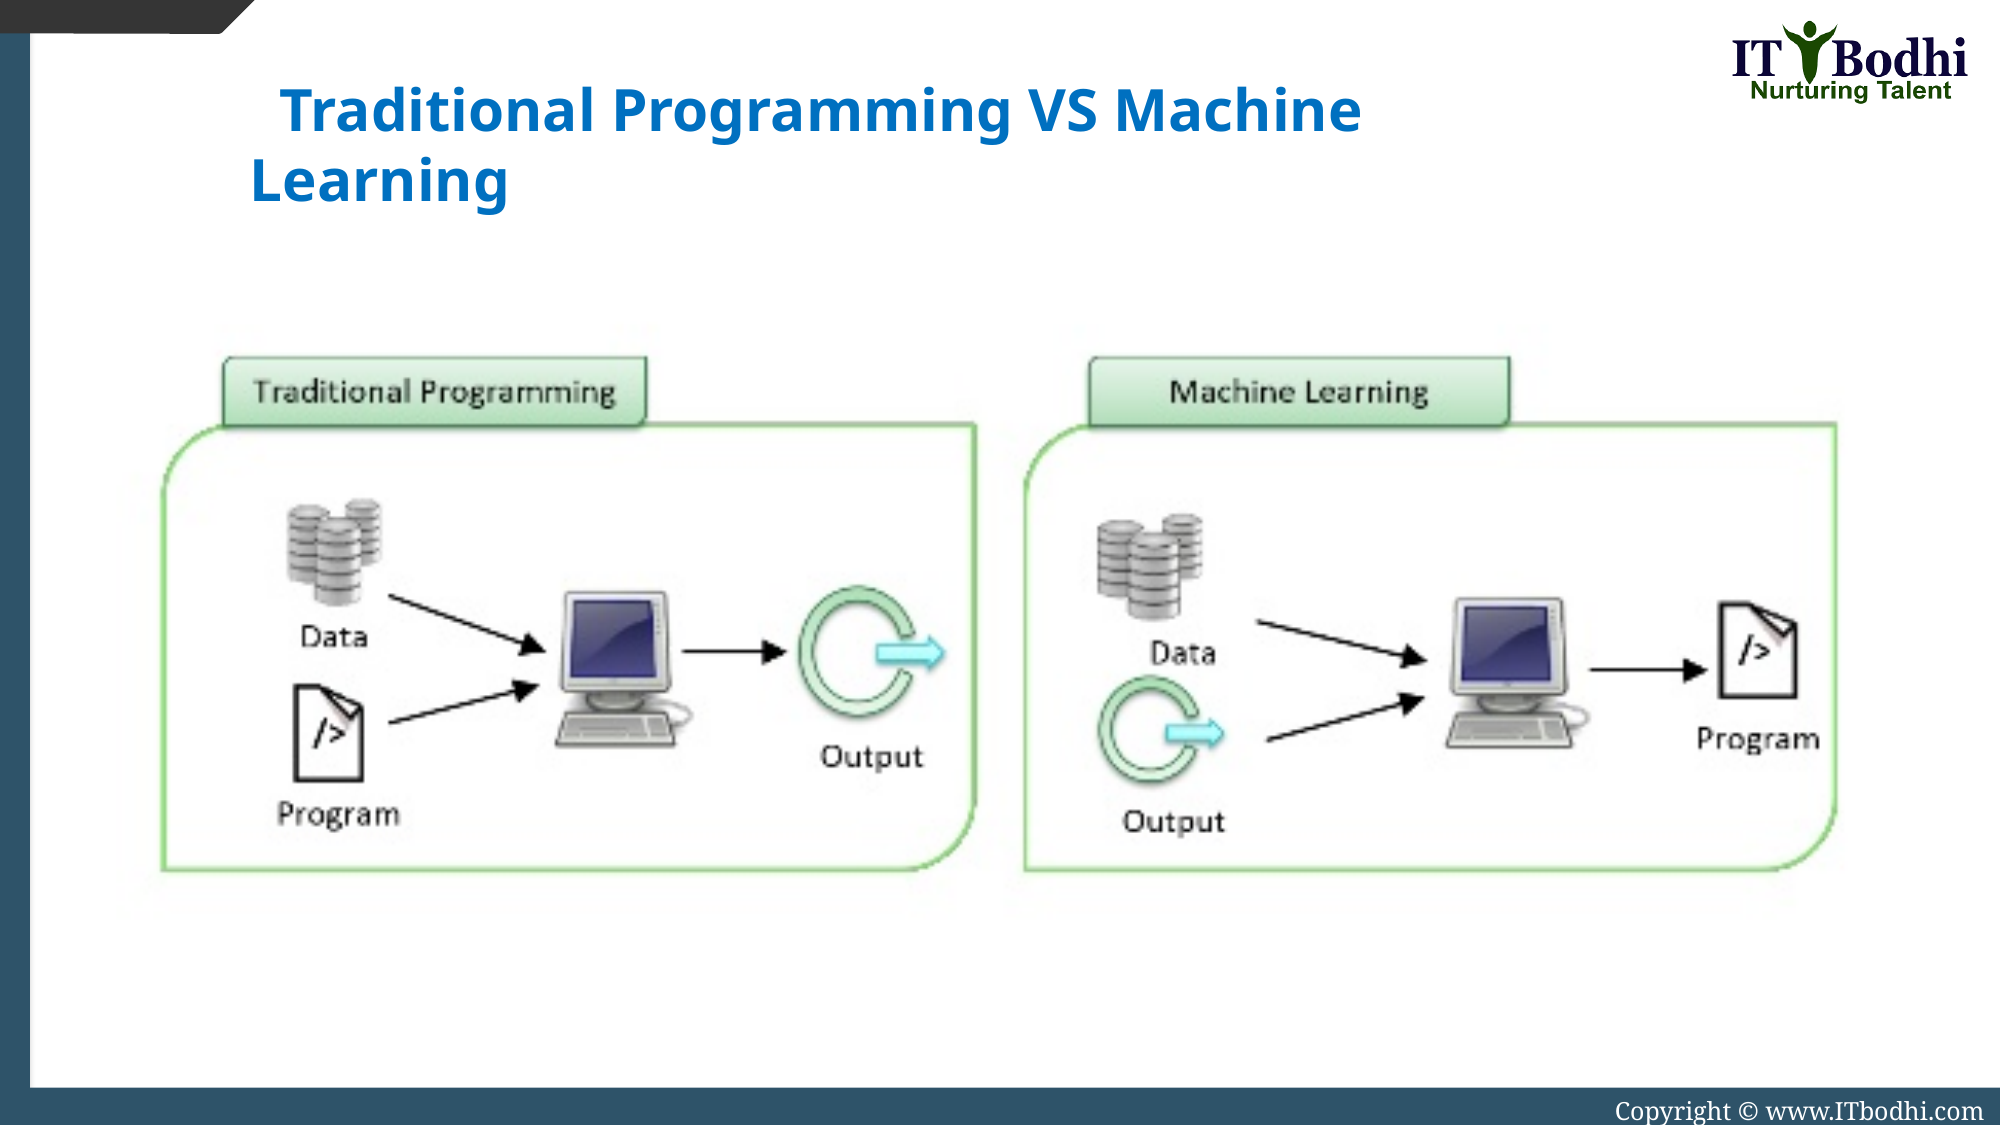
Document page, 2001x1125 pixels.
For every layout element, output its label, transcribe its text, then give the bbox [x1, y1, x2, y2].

picture [109, 274, 1897, 938]
picture [1724, 15, 1976, 113]
text_box Copyright © www.ITbodhi.com [0, 1087, 2000, 1125]
text_box Traditional Programming VS Machine Learning [234, 65, 1600, 175]
